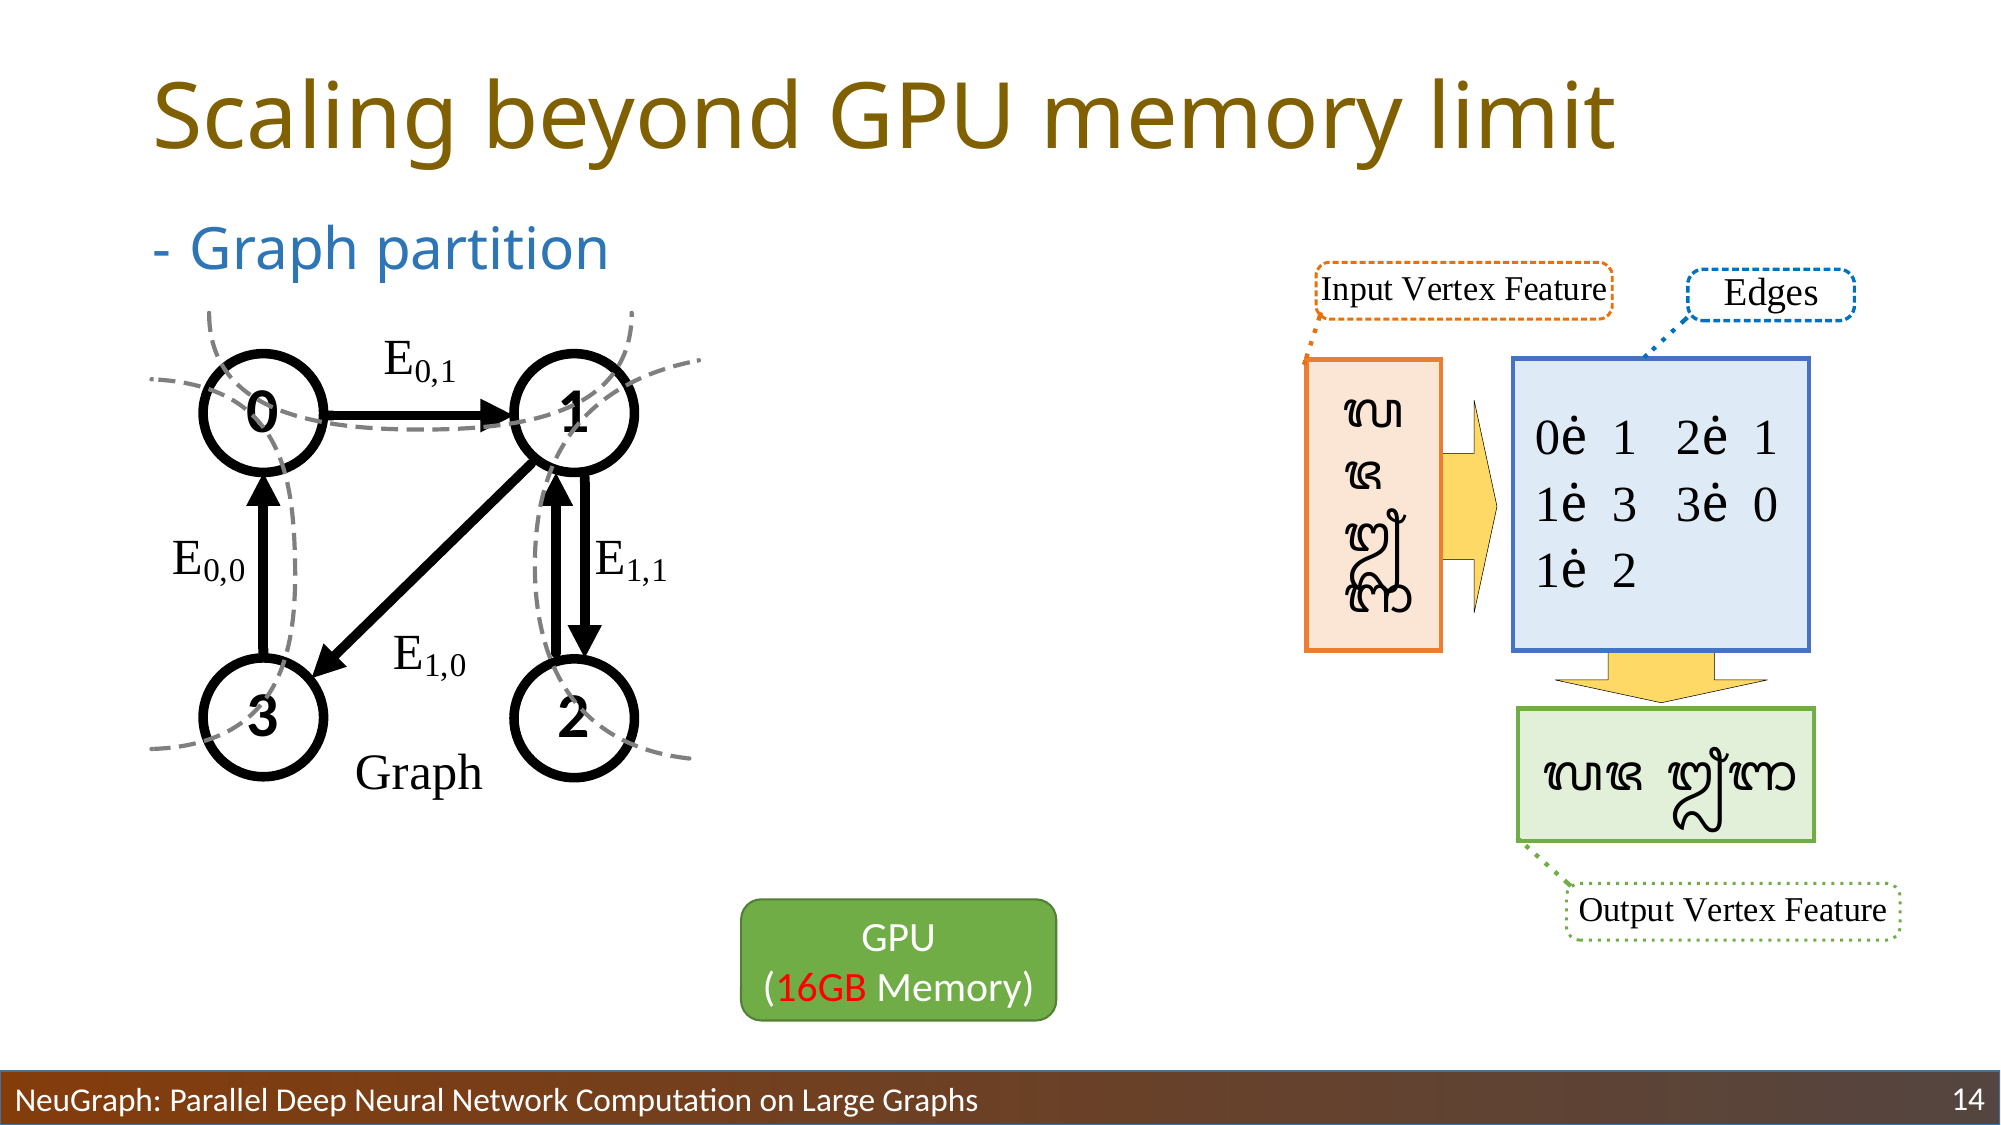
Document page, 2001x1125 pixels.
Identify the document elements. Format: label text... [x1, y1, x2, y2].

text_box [1513, 704, 1906, 947]
list Graph partition [137, 211, 1863, 292]
picture [1290, 259, 1856, 704]
slide_number 14 [1550, 1069, 2000, 1125]
title Scaling beyond GPU memory limit [137, 55, 1863, 182]
text_box GPU (16GB Memory) [739, 898, 1058, 1022]
picture [143, 308, 702, 827]
